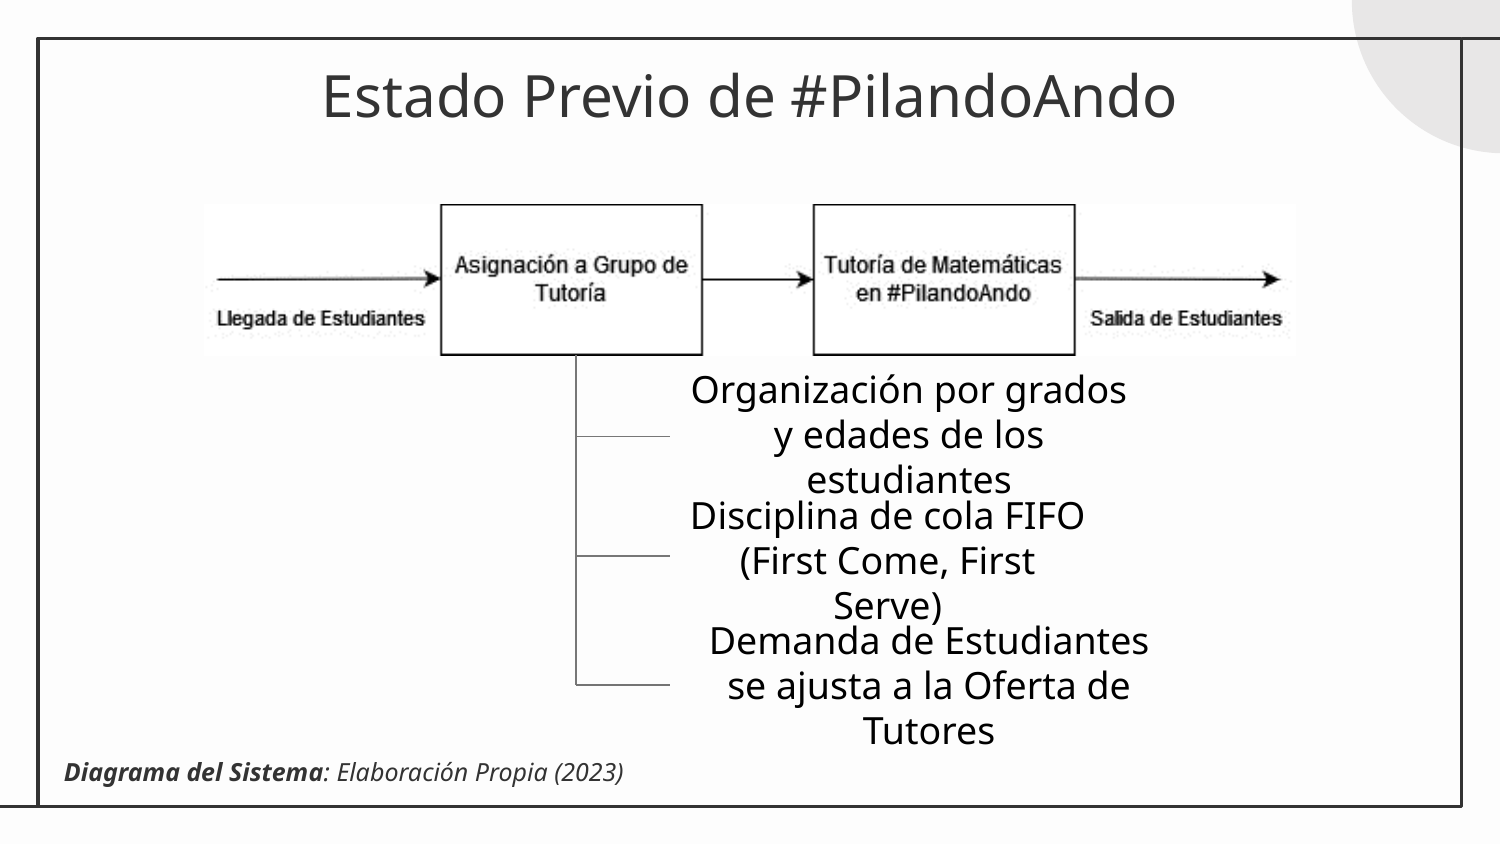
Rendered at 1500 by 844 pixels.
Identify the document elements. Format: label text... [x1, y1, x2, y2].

text_box Demanda de Estudiantes se ajusta a la Oferta de Tutores [669, 632, 1189, 737]
text_box Organización por grados y edades de los estudiantes [669, 381, 1149, 486]
picture [204, 204, 1296, 356]
title Estado Previo de #PilandoAndo [117, 44, 1383, 139]
text_box Disciplina de cola FIFO (First Come, First Serve) [670, 506, 1105, 612]
text_box Diagrama del Sistema: Elaboración Propia (2023) [49, 741, 995, 800]
